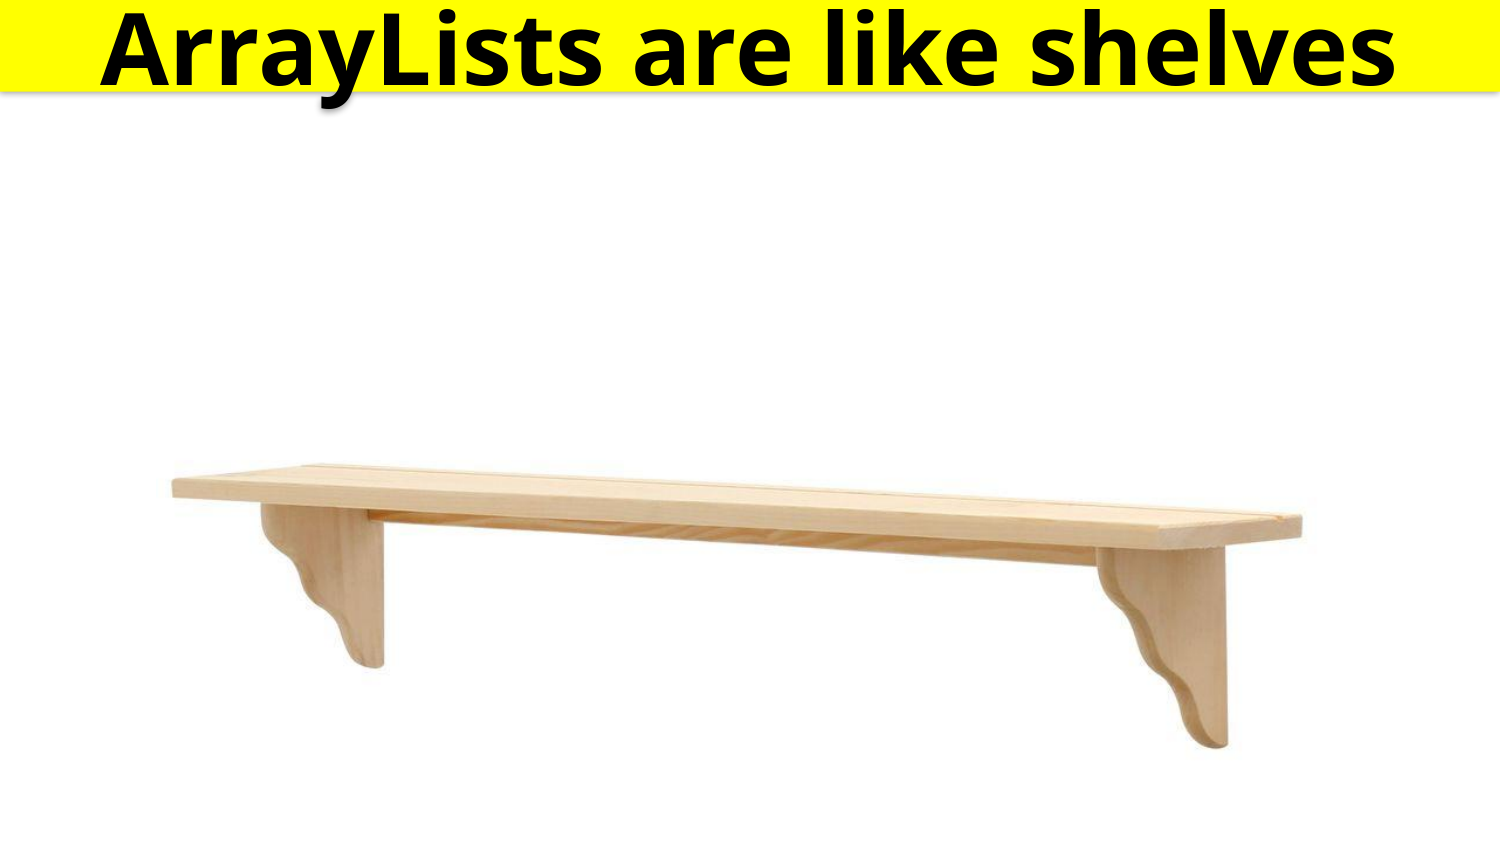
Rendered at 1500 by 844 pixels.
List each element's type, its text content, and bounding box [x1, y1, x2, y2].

text_box ArrayLists are like shelves [0, 0, 1500, 92]
picture [155, 355, 1326, 804]
